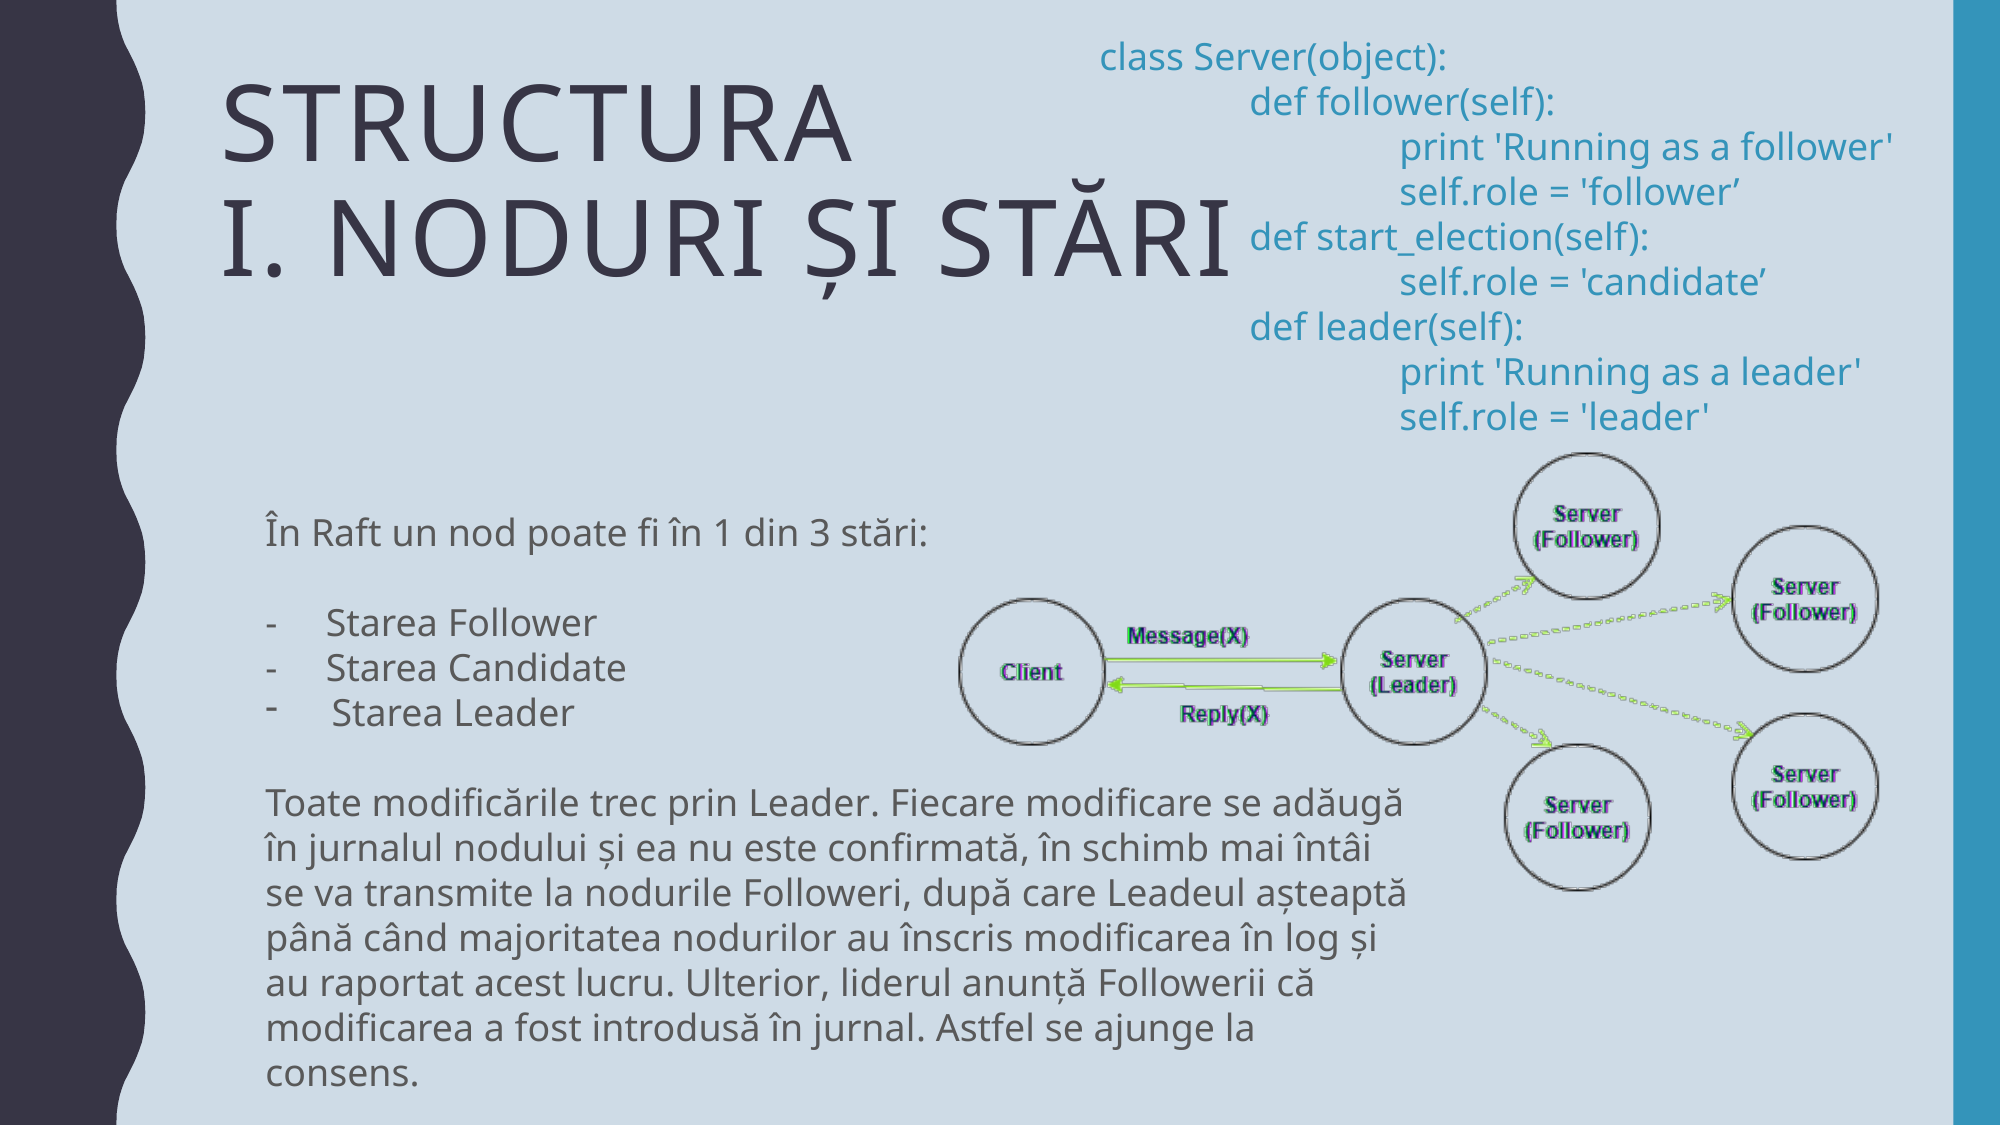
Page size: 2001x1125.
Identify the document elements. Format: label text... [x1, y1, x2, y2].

text_box class Server(object): def follower(self): print 'Running as a follower' self.role = 'follower’ def start_election(self): self.role = 'candidate’ def leader(self): print 'Running as a leader' self.role = 'leader' [1084, 25, 2000, 446]
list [937, 442, 1912, 908]
text_box În Raft un nod poate fi în 1 din 3 stări: - Starea Follower - Starea Candidate Starea Leader Toate modificările trec prin Leader. Fiecare modificare se adăugă în jurnalul nodului și ea nu este confirmată, în schimb mai întâi se va transmite la nodurile Followeri, după care Leadeul așteaptă până când majoritatea nodurilor au înscris modificarea în log și au raportat acest lucru. Ulterior, liderul anunță Followerii că modificarea a fost introdusă în jurnal. Astfel se ajunge la consens. [250, 501, 1425, 1102]
title Structura i. noduri și stări [205, 62, 1084, 308]
